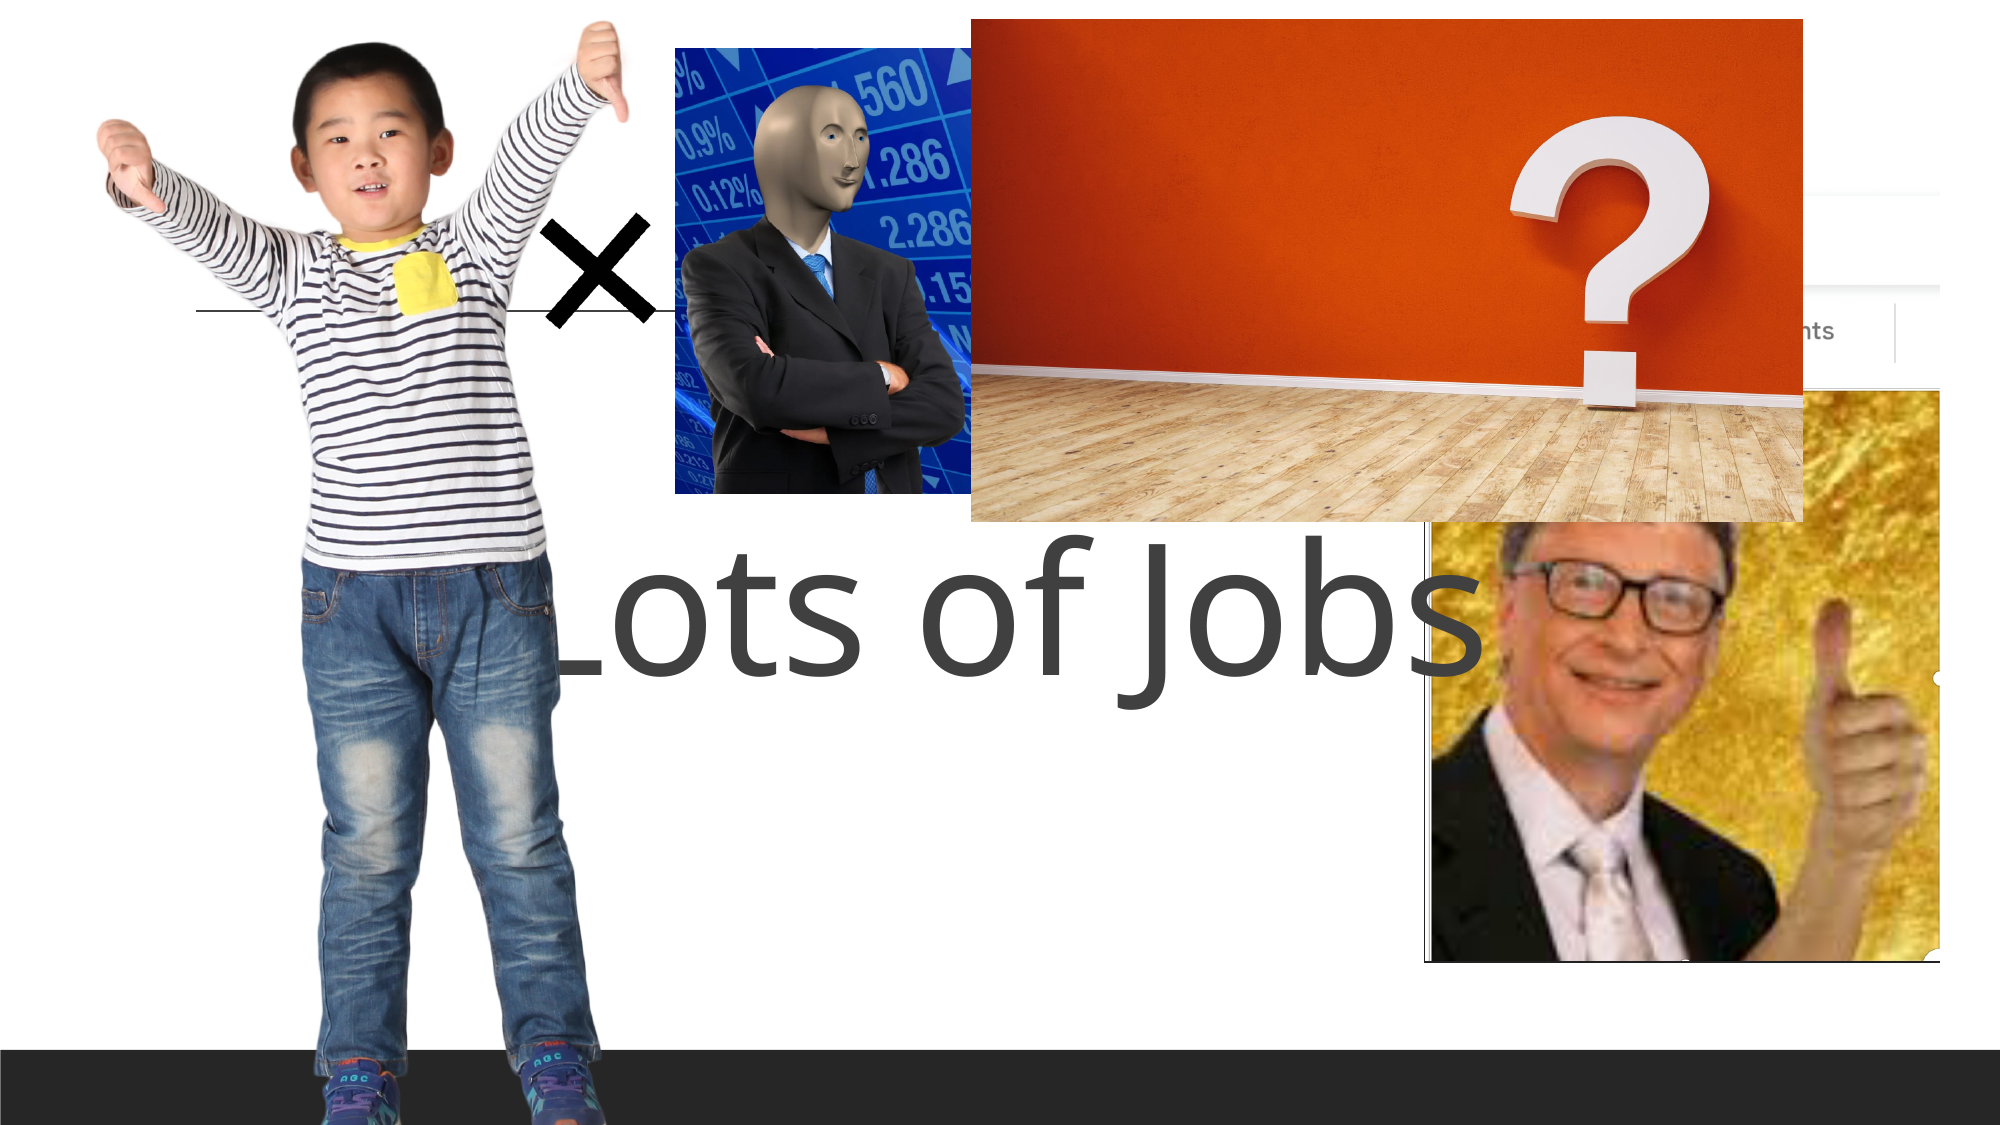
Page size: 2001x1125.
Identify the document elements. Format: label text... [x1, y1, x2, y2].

title Lots of Jobs [681, 502, 1421, 723]
picture [89, 18, 1940, 1125]
